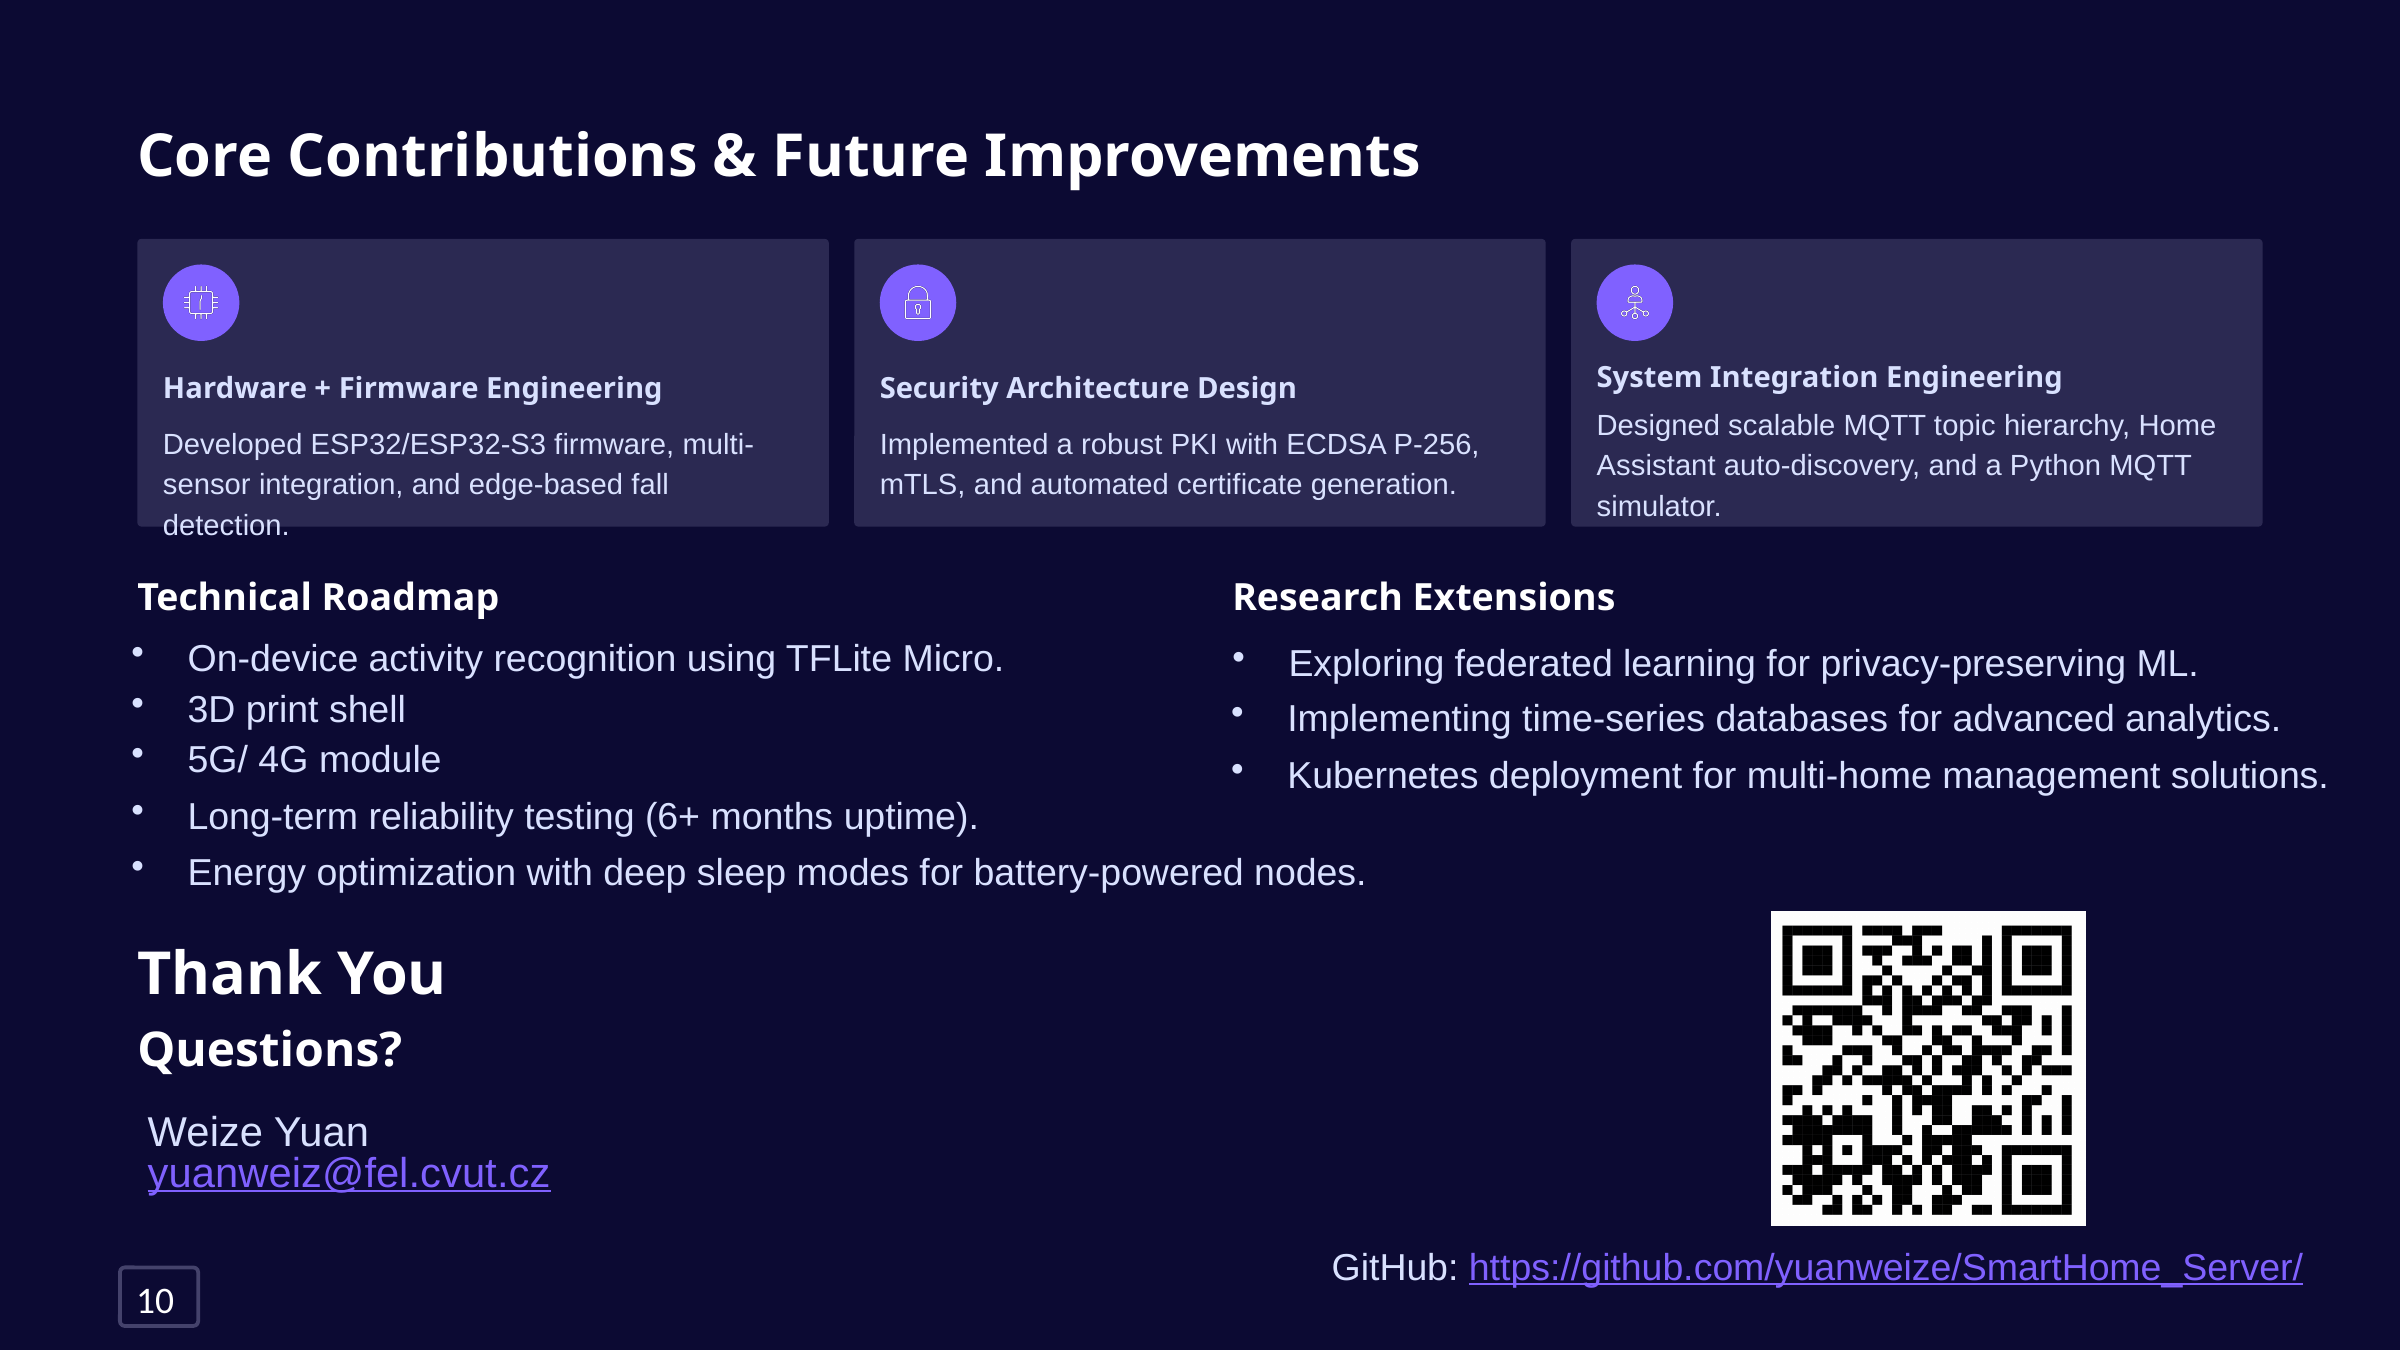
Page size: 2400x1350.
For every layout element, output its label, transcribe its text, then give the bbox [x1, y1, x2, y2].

text_box Core Contributions & Future Improvements [137, 112, 1551, 188]
text_box Weize Yuan yuanweiz@fel.cvut.cz [147, 1114, 581, 1238]
text_box Research Extensions [1232, 580, 1578, 619]
text_box GitHub: https://github.com/yuanweize/SmartHome_Server/ [1316, 1236, 2400, 1296]
picture [1771, 911, 2086, 1226]
text_box Designed scalable MQTT topic hierarchy, Home Assistant auto-discovery, and a Python MQTT simulator. [1596, 400, 2237, 562]
picture [1617, 285, 1653, 320]
text_box [1571, 238, 2263, 527]
text_box Security Architecture Design [879, 366, 1348, 404]
text_box System Integration Engineering [1596, 355, 2110, 394]
text_box Developed ESP32/ESP32-S3 firmware, multi-sensor integration, and edge-based fall detection. [162, 419, 804, 502]
text_box Exploring federated learning for privacy-preserving ML. [1232, 643, 2264, 685]
text_box Thank You [137, 930, 738, 1006]
text_box Long-term reliability testing (6+ months uptime). [131, 796, 1163, 837]
text_box 10 [119, 1267, 199, 1326]
text_box [162, 264, 240, 341]
text_box Implementing time-series databases for advanced analytics. [1231, 698, 2263, 740]
text_box Technical Roadmap [137, 580, 473, 619]
text_box 5G/ 4G module [131, 739, 1163, 781]
text_box On-device activity recognition using TFLite Micro. [131, 638, 1163, 680]
text_box Questions? [137, 1016, 618, 1077]
text_box [879, 264, 957, 341]
text_box [854, 238, 1546, 527]
text_box Hardware + Firmware Engineering [162, 366, 722, 404]
picture [900, 285, 936, 320]
text_box Implemented a robust PKI with ECDSA P-256, mTLS, and automated certificate generation. [879, 419, 1521, 502]
text_box Kubernetes deployment for multi-home management solutions. [1231, 755, 2263, 797]
picture [183, 285, 219, 320]
text_box [1596, 264, 1674, 341]
text_box Energy optimization with deep sleep modes for battery-powered nodes. [131, 852, 1163, 894]
text_box [137, 238, 829, 527]
text_box 3D print shell [131, 689, 1163, 731]
